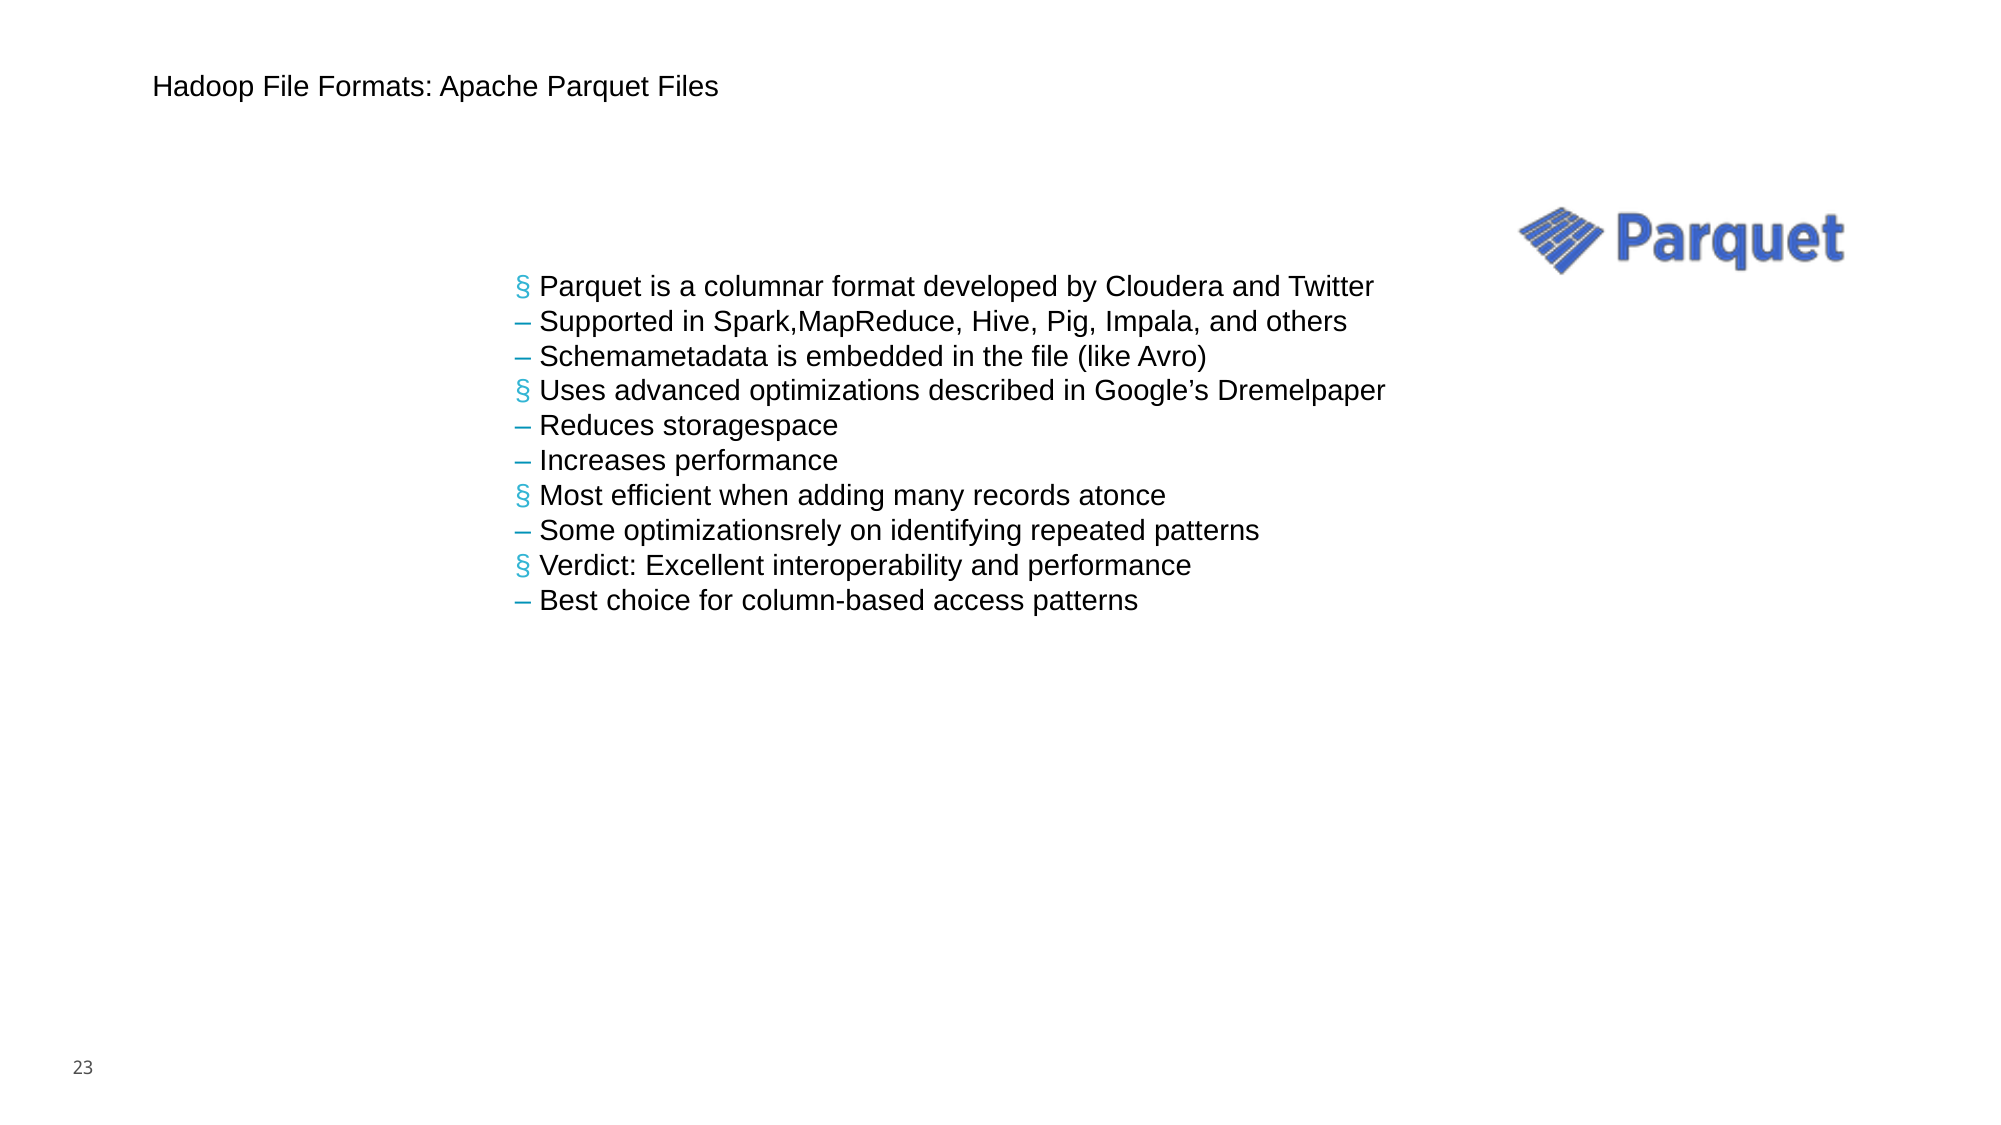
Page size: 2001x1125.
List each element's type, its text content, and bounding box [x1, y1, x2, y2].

title Hadoop File Formats: Apache Parquet Files [137, 59, 1863, 278]
slide_number 23 [57, 1038, 202, 1099]
text_box § Parquet is a columnar format developed by Cloudera and Twitter – Supported in Spark,MapReduce, Hive, Pig, Impala, and others – Schemametadata is embedded in the file (like Avro) § Uses advanced optimizations described in Google’s Dremelpaper – Reduces storagespace – Increases performance § Most efficient when adding many records atonce – Some optimizationsrely on identifying repeated patterns § Verdict: Excellent interoperability and performance – Best choice for column-based access patterns [500, 259, 1500, 624]
picture [1485, 188, 1878, 294]
